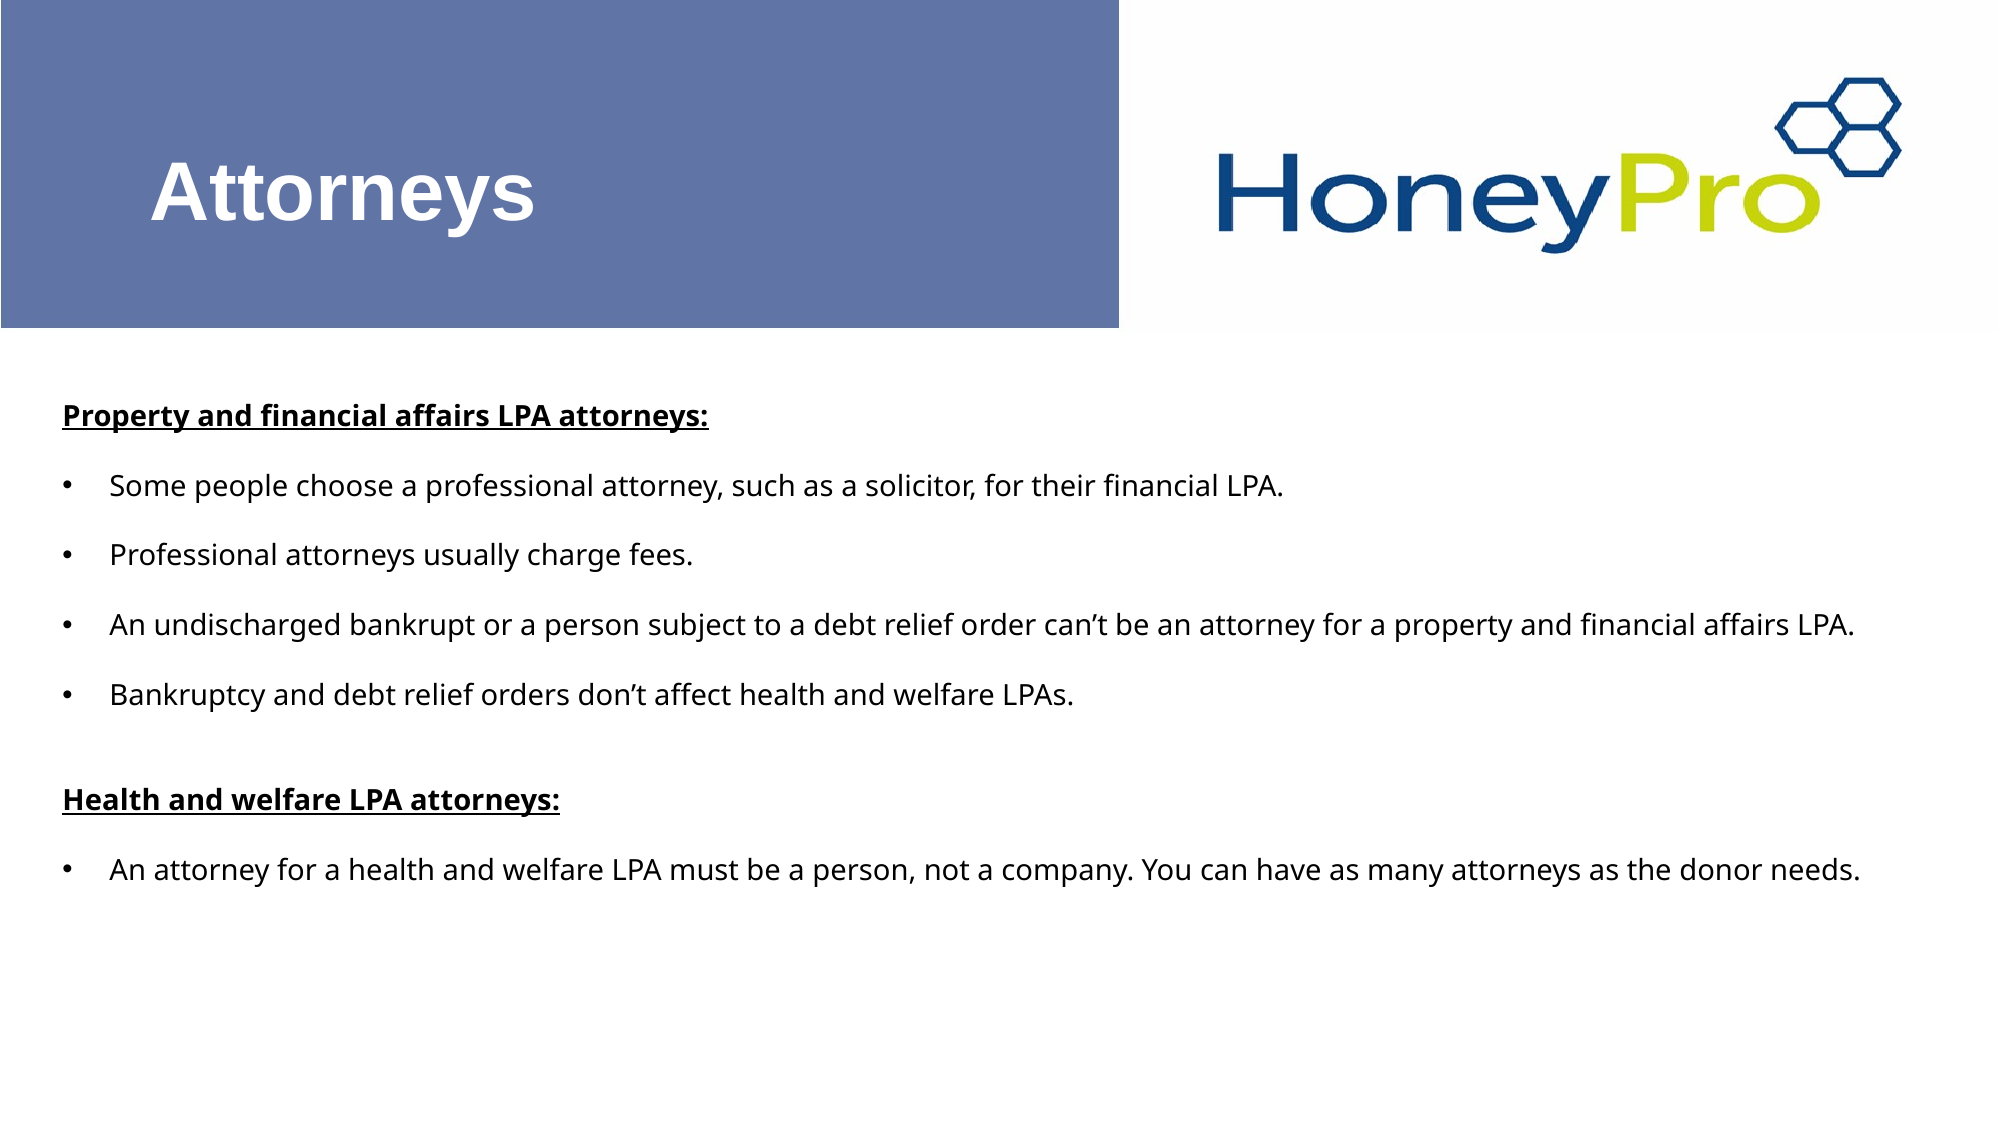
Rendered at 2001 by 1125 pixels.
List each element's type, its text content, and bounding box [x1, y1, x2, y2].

text_box Property and financial affairs LPA attorneys: Some people choose a professional attorney, such as a solicitor, for their financial LPA. Professional attorneys usually charge fees. An undischarged bankrupt or a person subject to a debt relief order can’t be an attorney for a property and financial affairs LPA. Bankruptcy and debt relief orders don’t affect health and welfare LPAs. Health and welfare LPA attorneys: An attorney for a health and welfare LPA must be a person, not a company. You can have as many attorneys as the donor needs. [47, 389, 1936, 894]
title Attorneys [134, 85, 1869, 245]
picture [0, 0, 2001, 1125]
